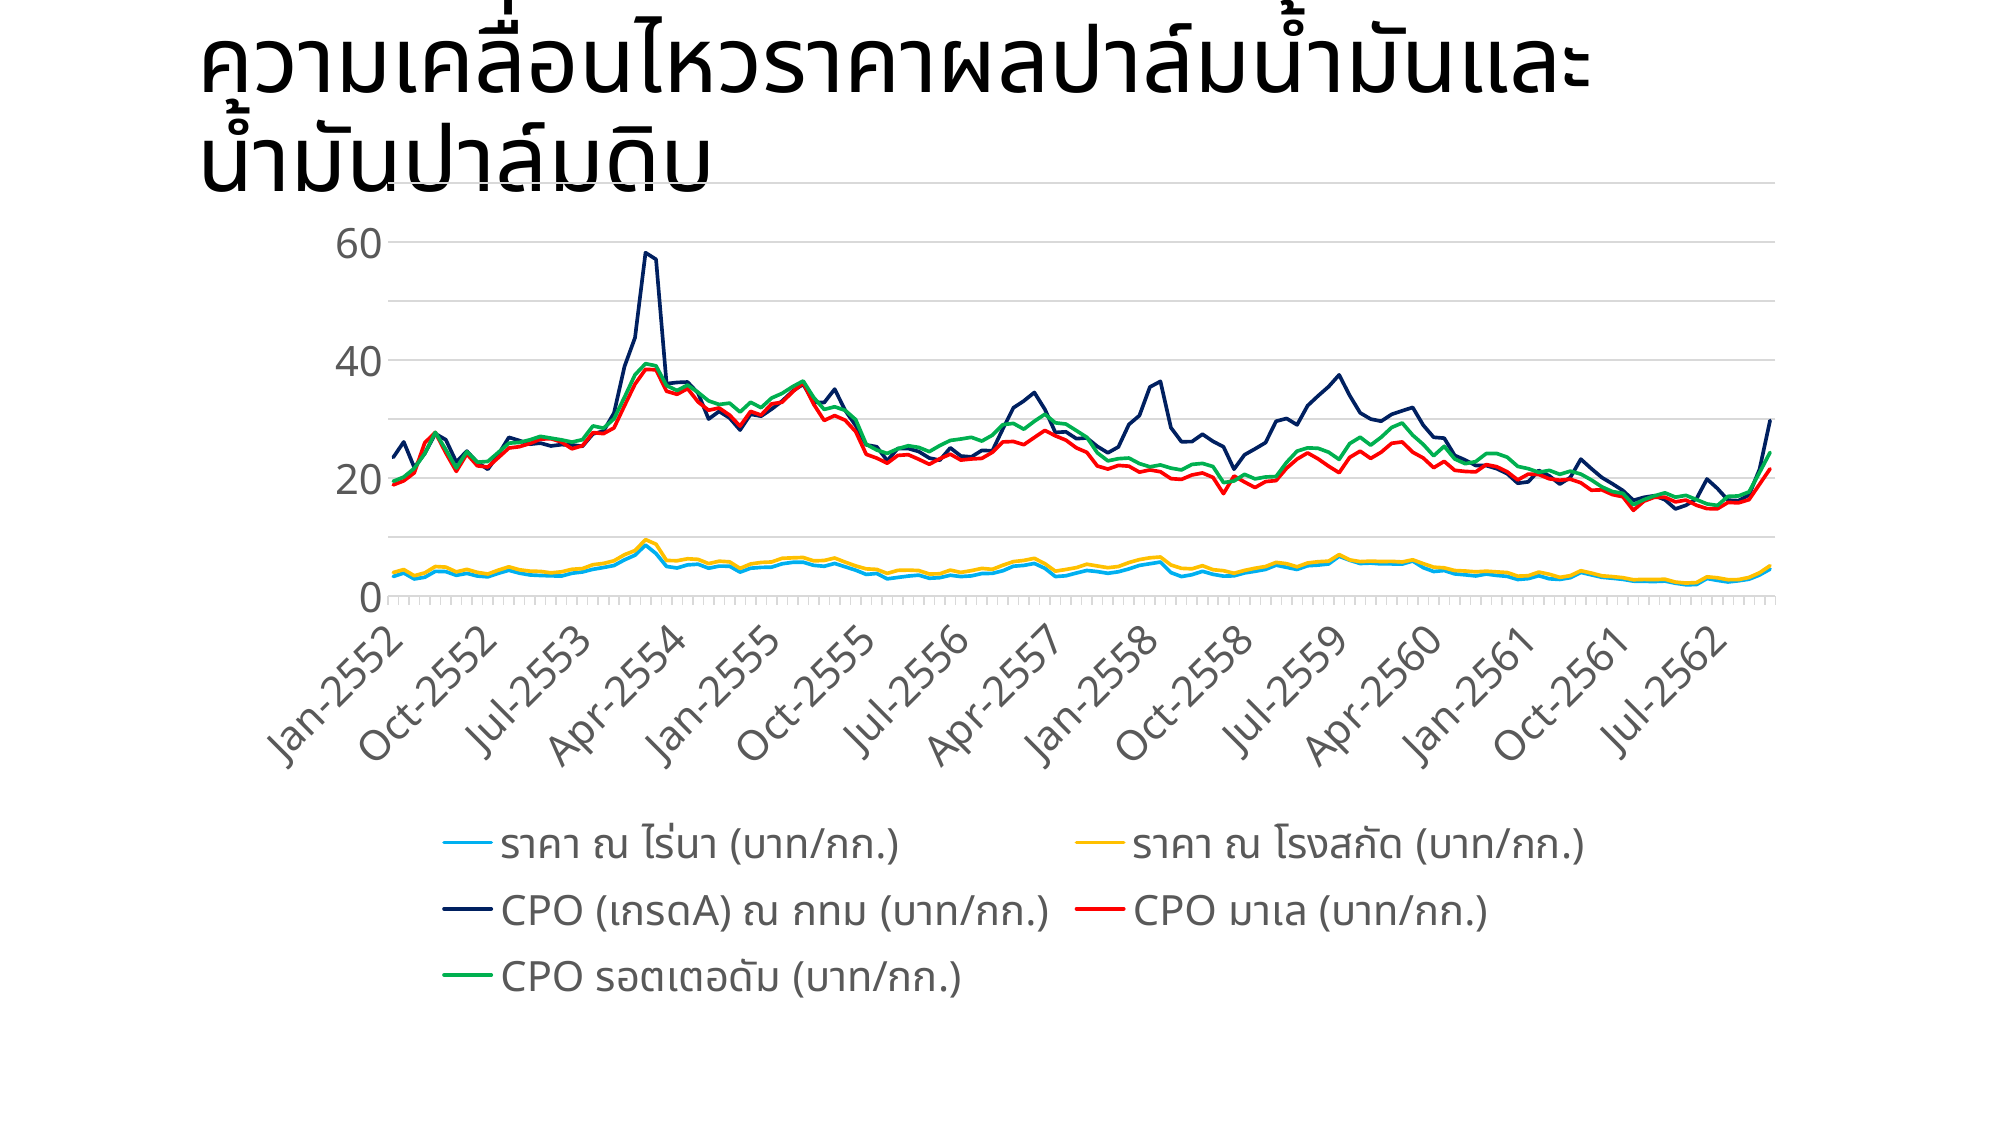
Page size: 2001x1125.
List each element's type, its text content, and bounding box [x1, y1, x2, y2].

chart [221, 166, 1807, 1013]
title ความเคลื่อนไหวราคาผลปาล์มน้ำมันและน้ำมันปาล์มดิบ [182, 0, 1807, 226]
